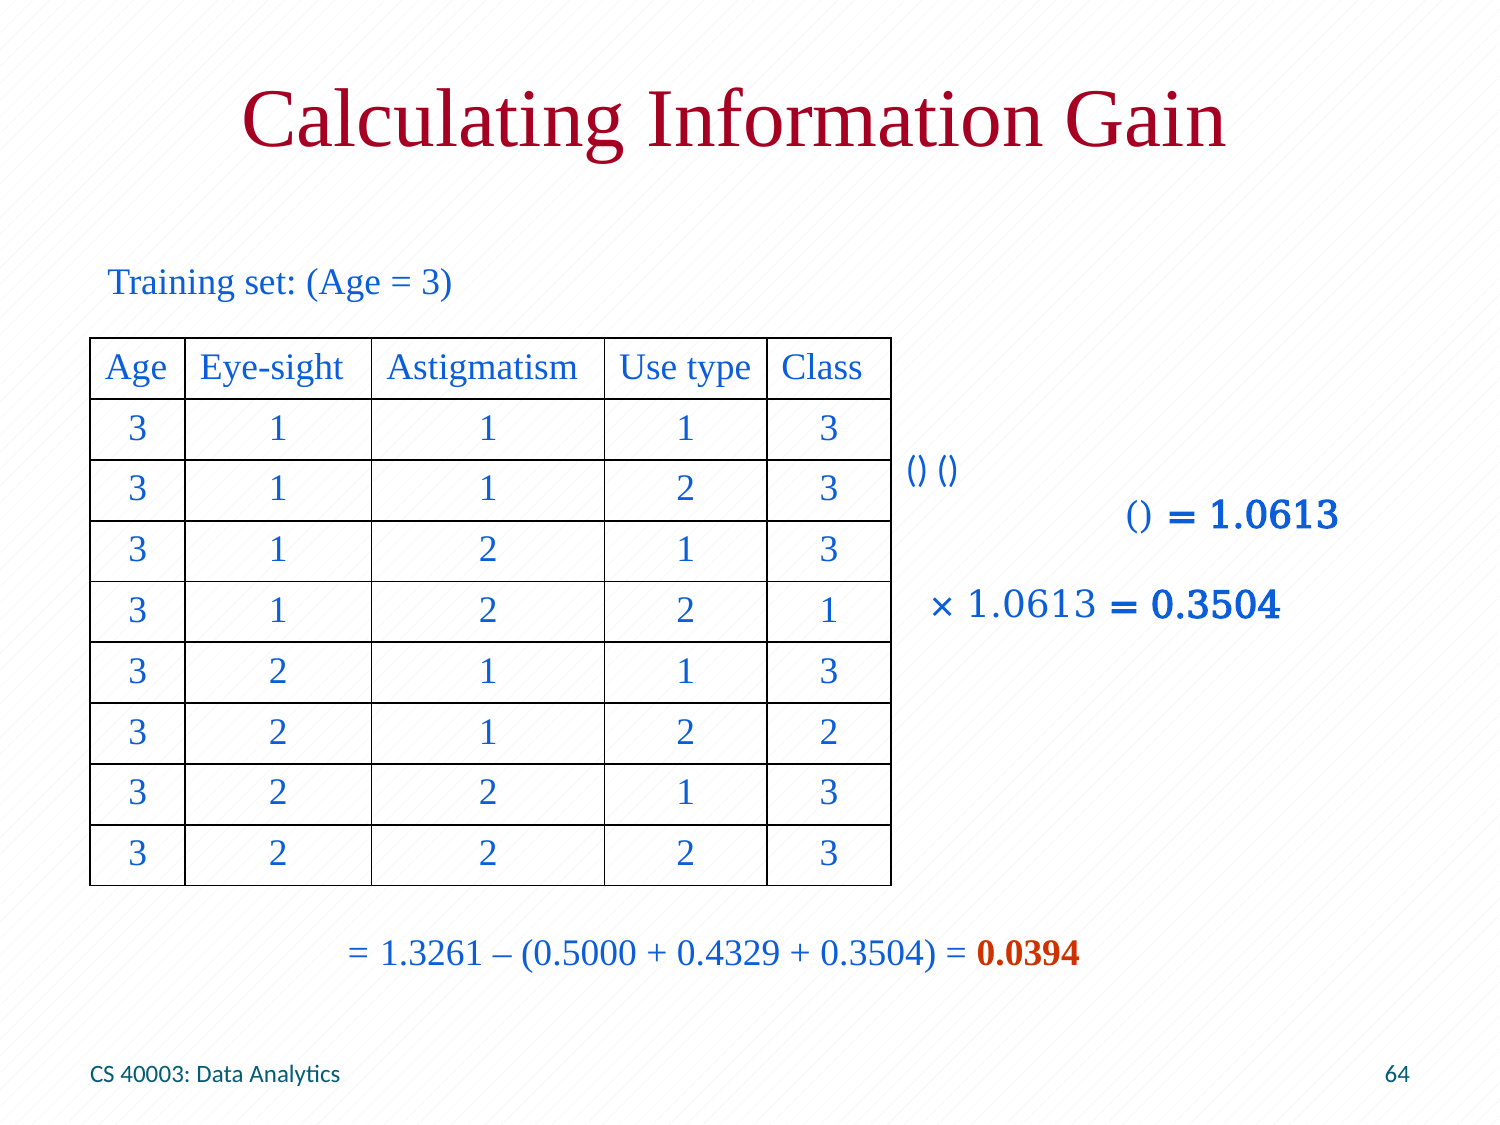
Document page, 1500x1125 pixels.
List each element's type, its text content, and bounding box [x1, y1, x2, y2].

table_cell 1 [372, 400, 604, 459]
table_cell 3 [91, 461, 184, 520]
table_cell 1 [605, 522, 766, 581]
table_cell 2 [372, 826, 604, 885]
slide_number 64 [1074, 1042, 1425, 1103]
table_cell 2 [186, 643, 371, 702]
table_cell 2 [186, 704, 371, 763]
table_cell 2 [372, 522, 604, 581]
table_cell 3 [768, 522, 890, 581]
table_cell 1 [605, 643, 766, 702]
table_cell 1 [186, 522, 371, 581]
table_cell 1 [372, 461, 604, 520]
table_cell 3 [91, 400, 184, 459]
table_cell 2 [605, 461, 766, 520]
table_cell 1 [372, 704, 604, 763]
table_header Astigmatism [372, 339, 604, 398]
table_cell 3 [91, 522, 184, 581]
table_cell 3 [768, 765, 890, 824]
table_cell 3 [768, 826, 890, 885]
slide_number CS 40003: Data Analytics [75, 1042, 425, 1103]
table_cell 2 [186, 765, 371, 824]
table_cell 1 [605, 400, 766, 459]
table_header Use type [605, 339, 766, 398]
table_cell 3 [768, 400, 890, 459]
table_cell 3 [91, 765, 184, 824]
table_cell 2 [605, 582, 766, 641]
table_cell 2 [768, 704, 890, 763]
table_header Age [91, 339, 184, 398]
table_header Eye-sight [186, 339, 371, 398]
table_cell 1 [186, 582, 371, 641]
title Calculating Information Gain [59, 47, 1410, 179]
table_cell 2 [605, 704, 766, 763]
table_cell 3 [91, 582, 184, 641]
table_cell 2 [186, 826, 371, 885]
table_cell 1 [768, 582, 890, 641]
table_header Class [768, 339, 890, 398]
table_cell 2 [605, 826, 766, 885]
table_cell 1 [186, 461, 371, 520]
table_cell 1 [186, 400, 371, 459]
table_cell 2 [372, 582, 604, 641]
table_cell 1 [605, 765, 766, 824]
table_cell 3 [91, 826, 184, 885]
table_cell 1 [372, 643, 604, 702]
table_cell 3 [91, 643, 184, 702]
table_cell 3 [91, 704, 184, 763]
table_cell 3 [768, 461, 890, 520]
table_cell 3 [768, 643, 890, 702]
table_cell 2 [372, 765, 604, 824]
